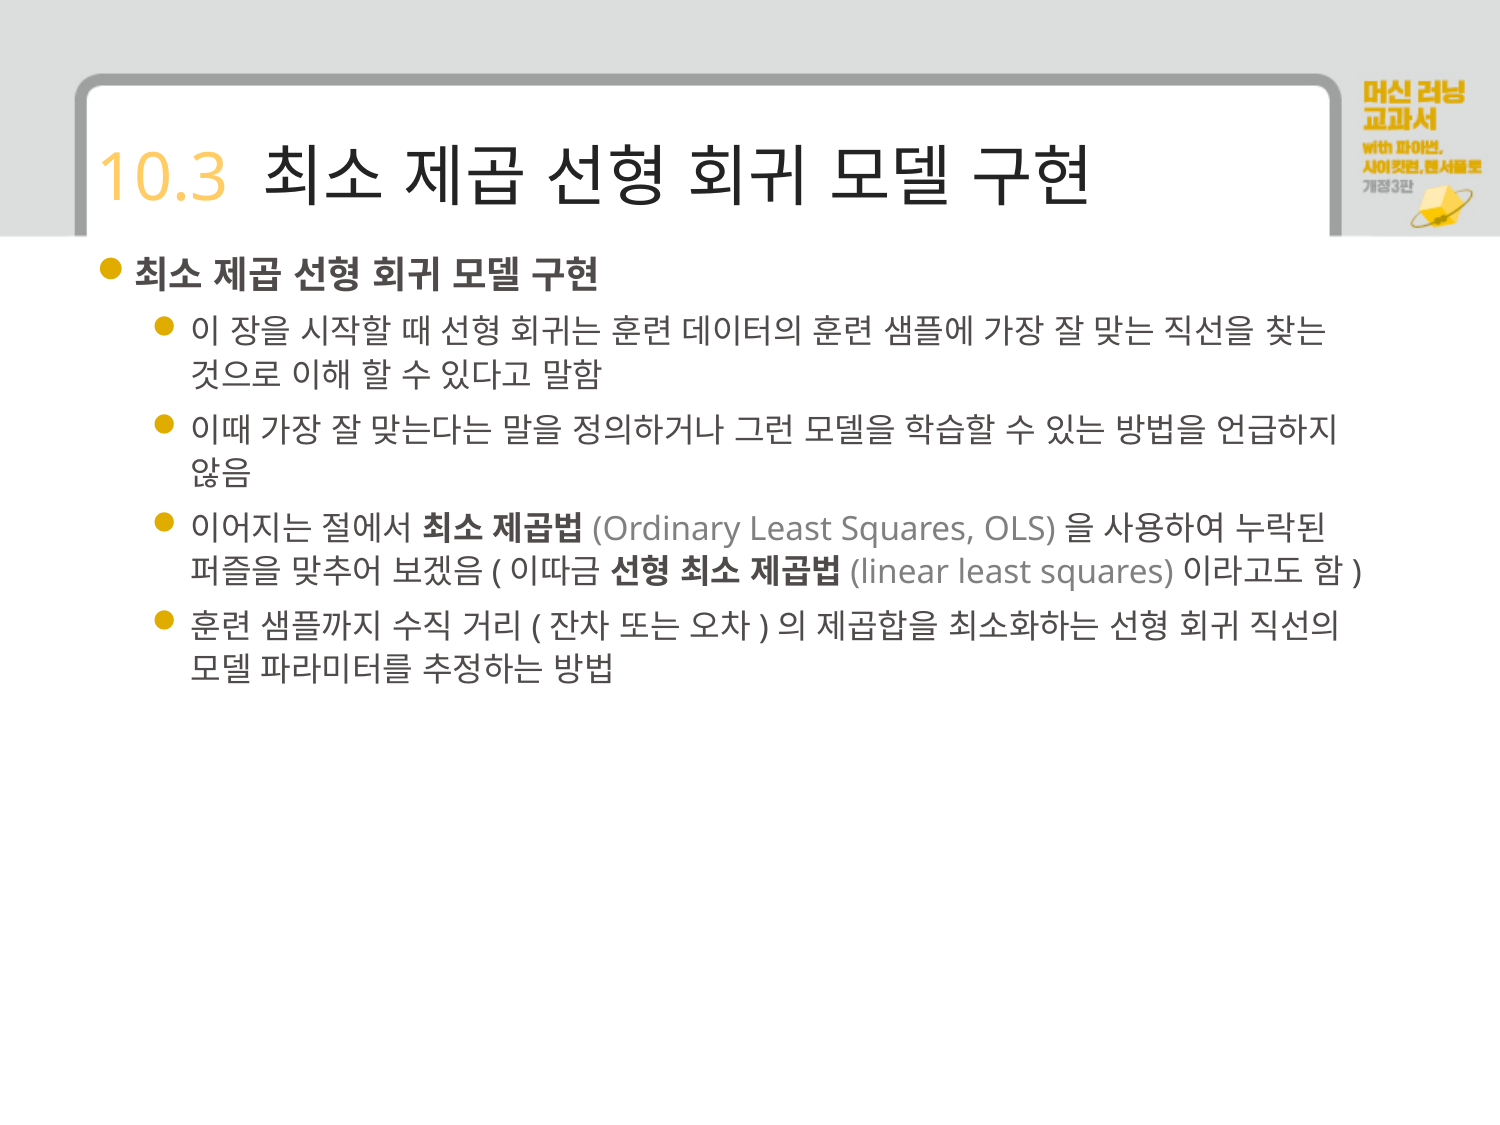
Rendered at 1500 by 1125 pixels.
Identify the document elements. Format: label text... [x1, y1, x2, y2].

list 최소 제곱 선형 회귀 모델 구현 이 장을 시작할 때 선형 회귀는 훈련 데이터의 훈련 샘플에 가장 잘 맞는 직선을 찾는 것으로 이해 할 수 있다고 말함 이때 가장 잘 맞는다는 말을 정의하거나 그런 모델을 학습할 수 있는 방법을 언급하지 않음 이어지는 절에서 최소 제곱법(Ordinary Least Squares, OLS)을 사용하여 누락된 퍼즐을 맞추어 보겠음(이따금 선형 최소 제곱법(linear least squares)이라고도 함) 훈련 샘플까지 수직 거리(잔차 또는 오차)의 제곱합을 최소화하는 선형 회귀 직선의 모델 파라미터를 추정하는 방법 [81, 239, 1412, 1054]
title 10.3 최소 제곱 선형 회귀 모델 구현 [81, 90, 1412, 222]
picture [0, 0, 1500, 1125]
